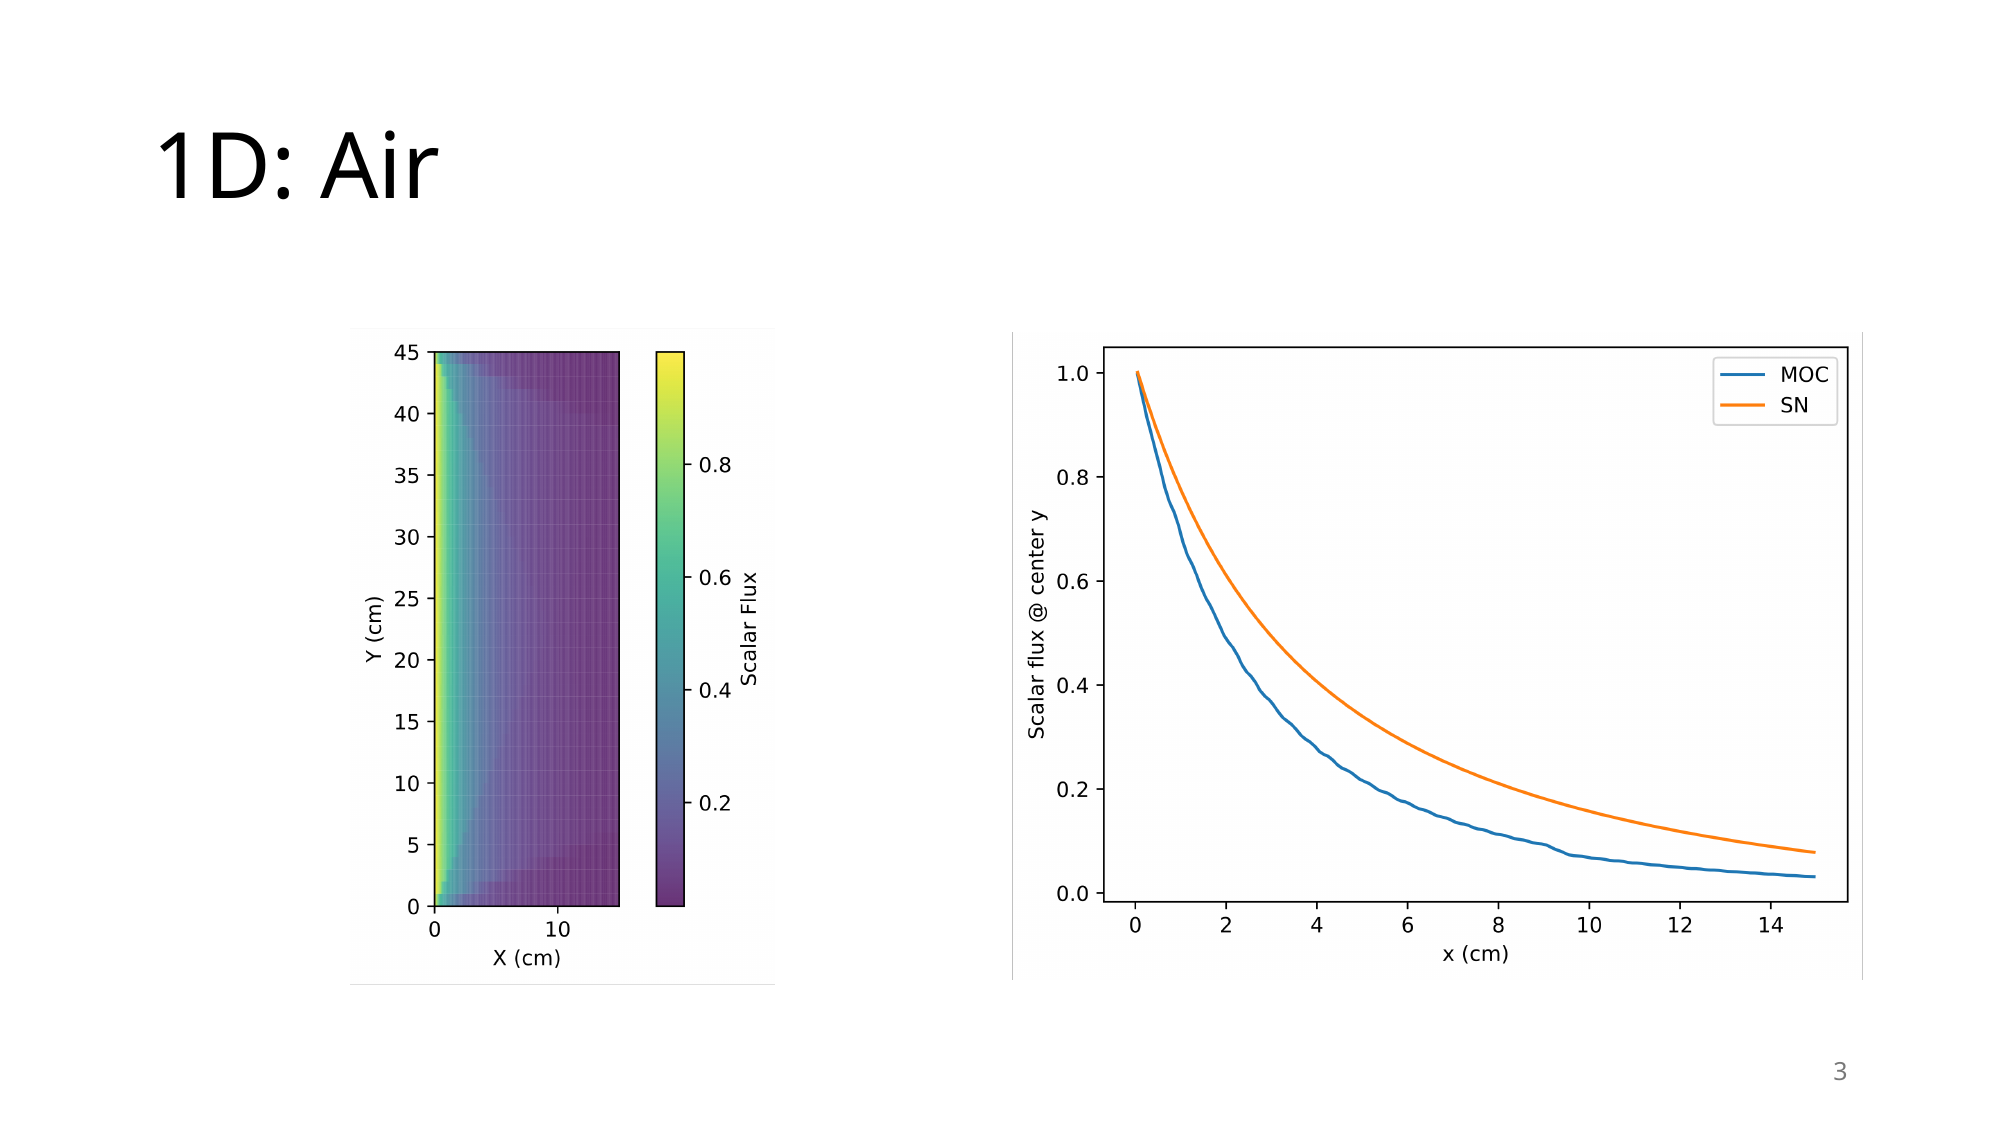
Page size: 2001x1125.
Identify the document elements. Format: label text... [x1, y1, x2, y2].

title 1D: Air [137, 59, 1863, 278]
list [349, 327, 776, 985]
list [1011, 332, 1863, 981]
slide_number 3 [1412, 1042, 1863, 1103]
